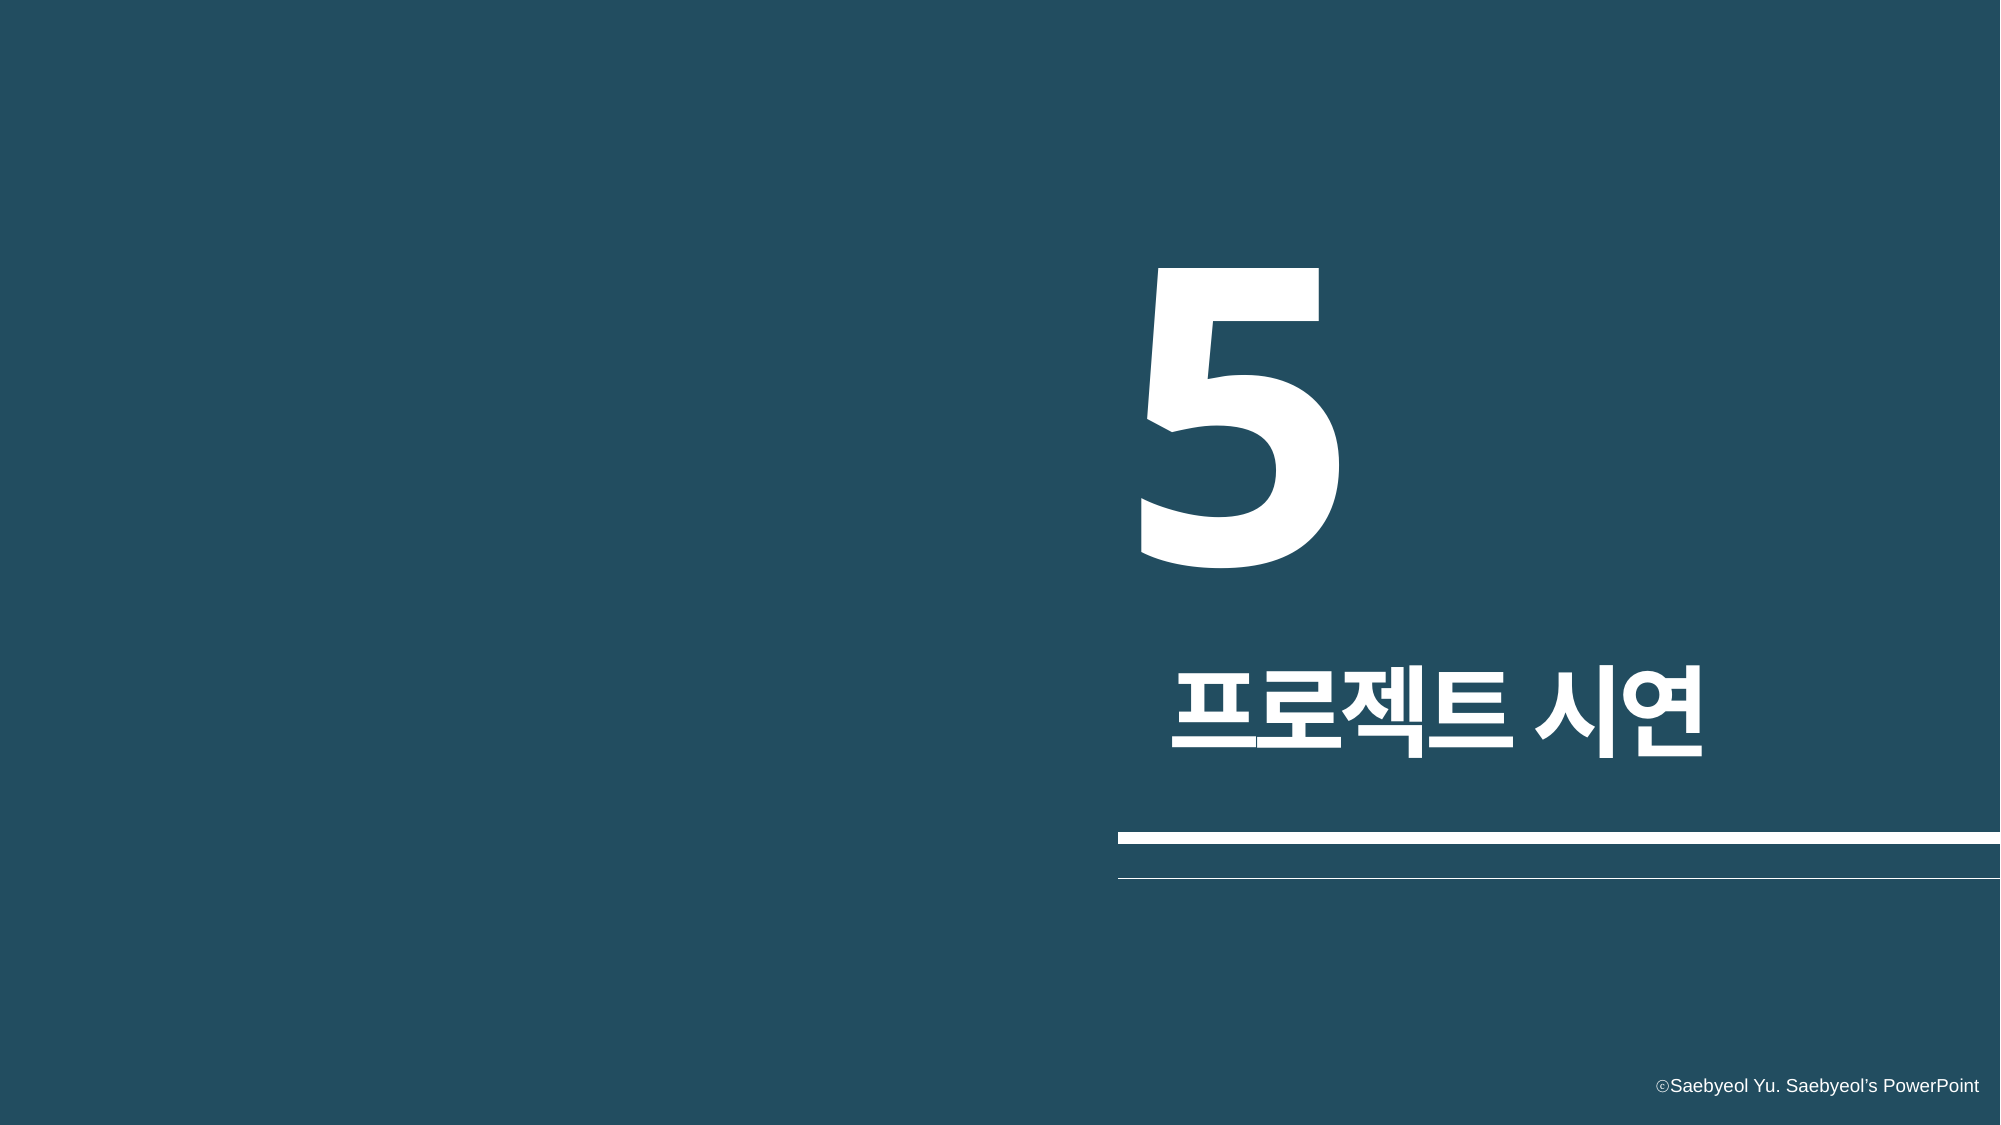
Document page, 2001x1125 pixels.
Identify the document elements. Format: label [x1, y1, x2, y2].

text_box [1118, 143, 2000, 879]
